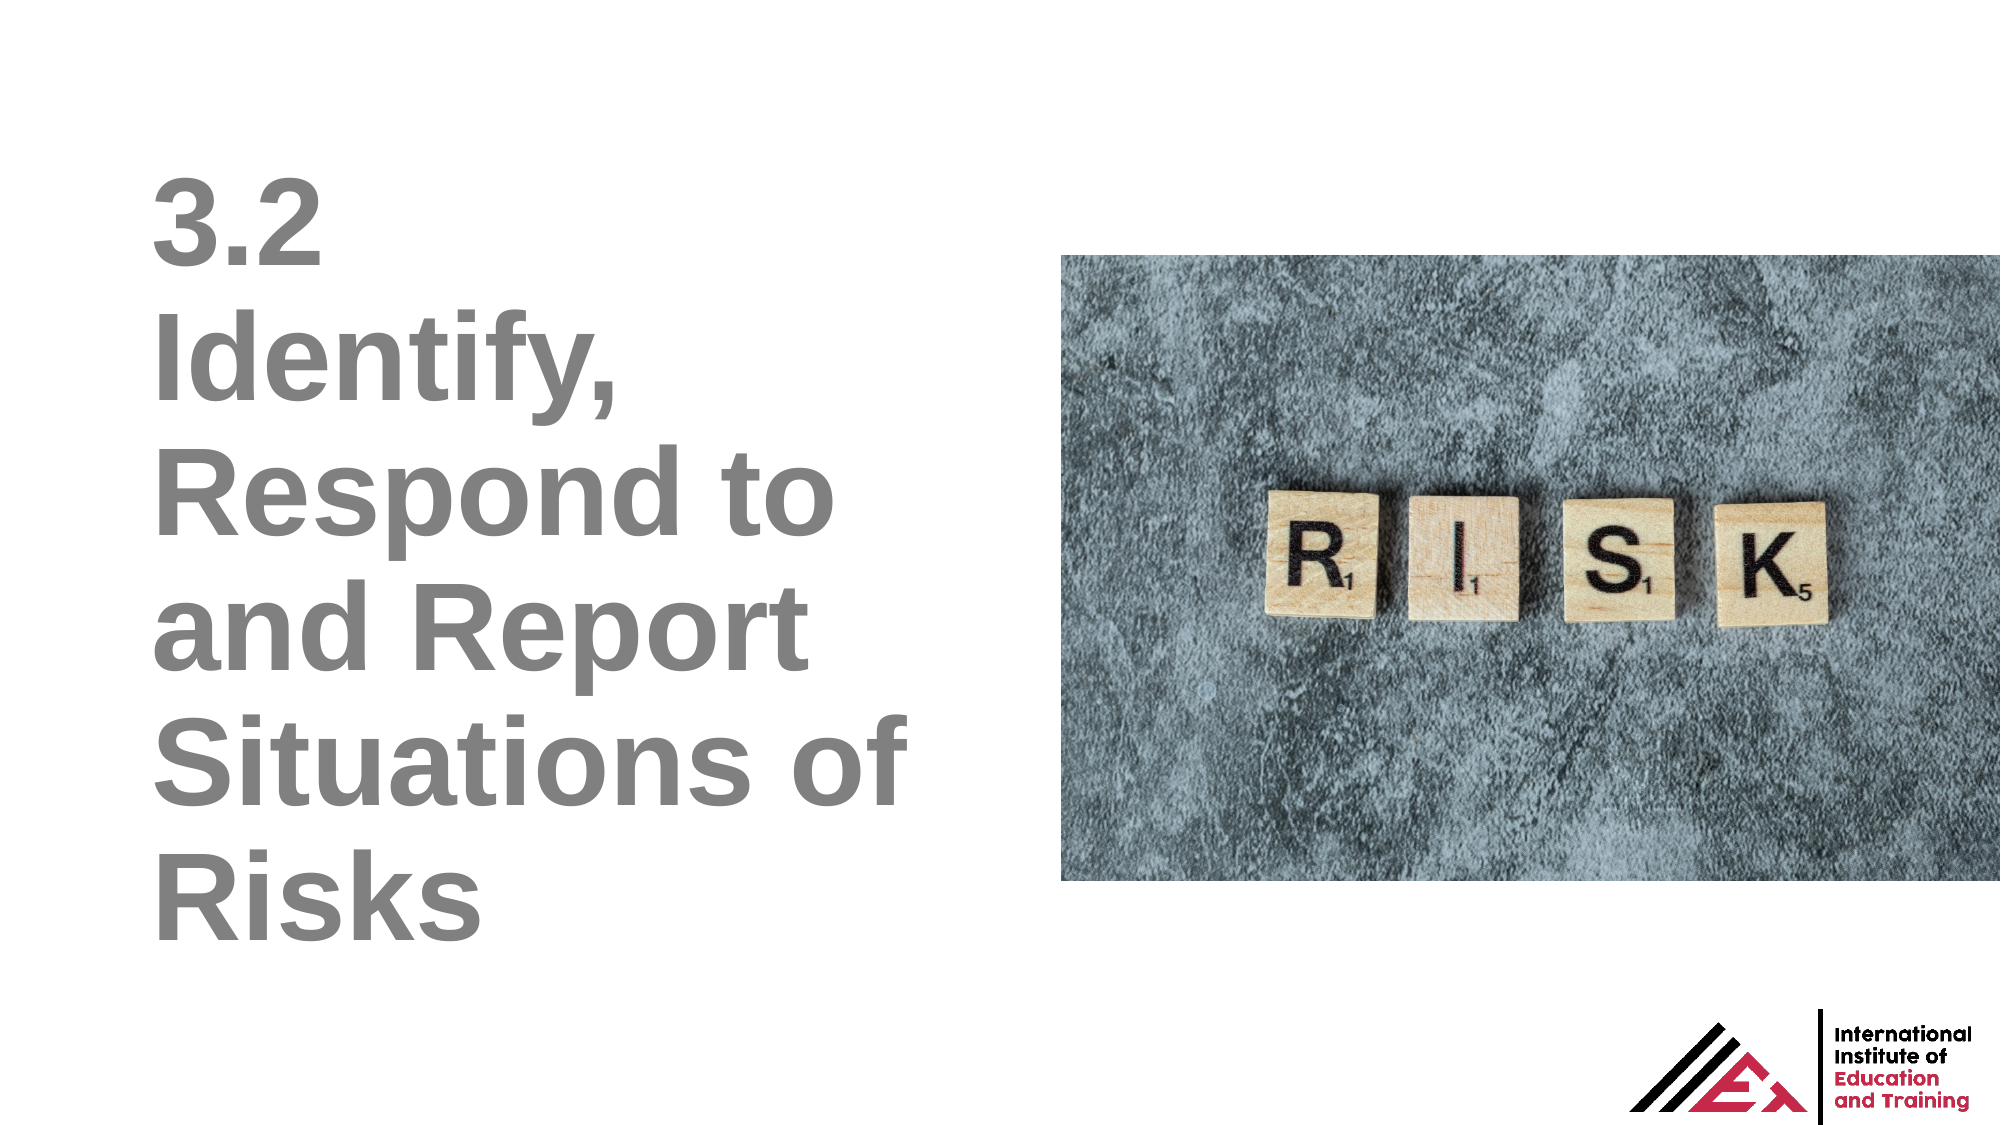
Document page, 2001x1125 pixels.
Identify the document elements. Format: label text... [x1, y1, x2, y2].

picture [1061, 255, 2000, 881]
picture [1628, 1009, 1971, 1125]
title 3.2 Identify, Respond to and Report Situations of Risks [136, 44, 1064, 1081]
